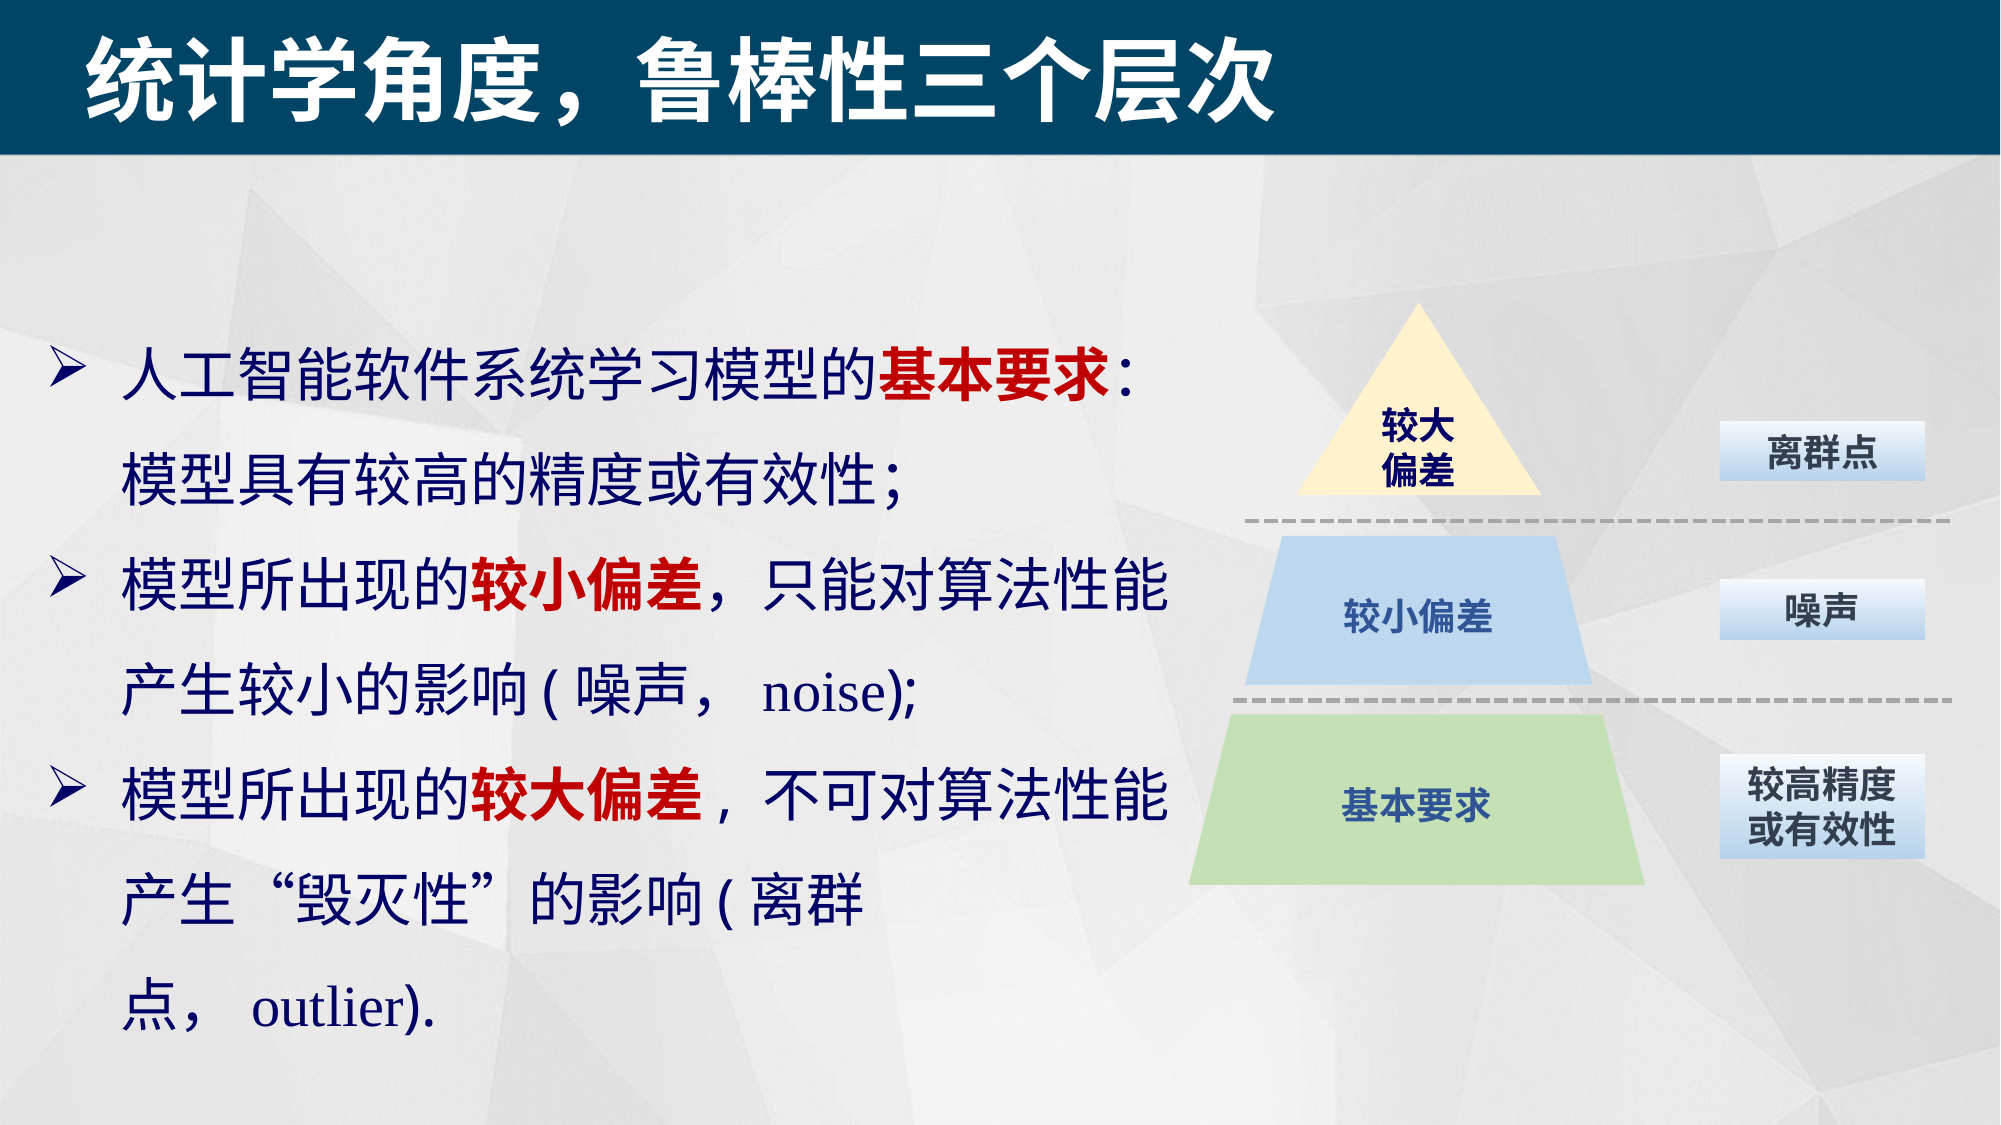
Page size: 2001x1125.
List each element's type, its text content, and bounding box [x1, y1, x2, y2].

picture [0, 155, 2001, 1125]
text_box 基本要求 [1187, 713, 1647, 886]
text_box 离群点 [1719, 421, 1925, 481]
text_box 较大偏差 [1294, 300, 1544, 497]
text_box 统计学角度，鲁棒性三个层次 [70, 15, 1465, 140]
text_box 较高精度或有效性 [1719, 754, 1925, 859]
text_box 较小偏差 [1243, 534, 1594, 686]
text_box 人工智能软件系统学习模型的基本要求：模型具有较高的精度或有效性； 模型所出现的较小偏差，只能对算法性能产生较小的影响(噪声，noise); 模型所出现的较大偏差, 不可对算法性能产生“毁灭性”的影响(离群点，outlier). [31, 296, 1189, 1046]
text_box 噪声 [1719, 579, 1925, 640]
